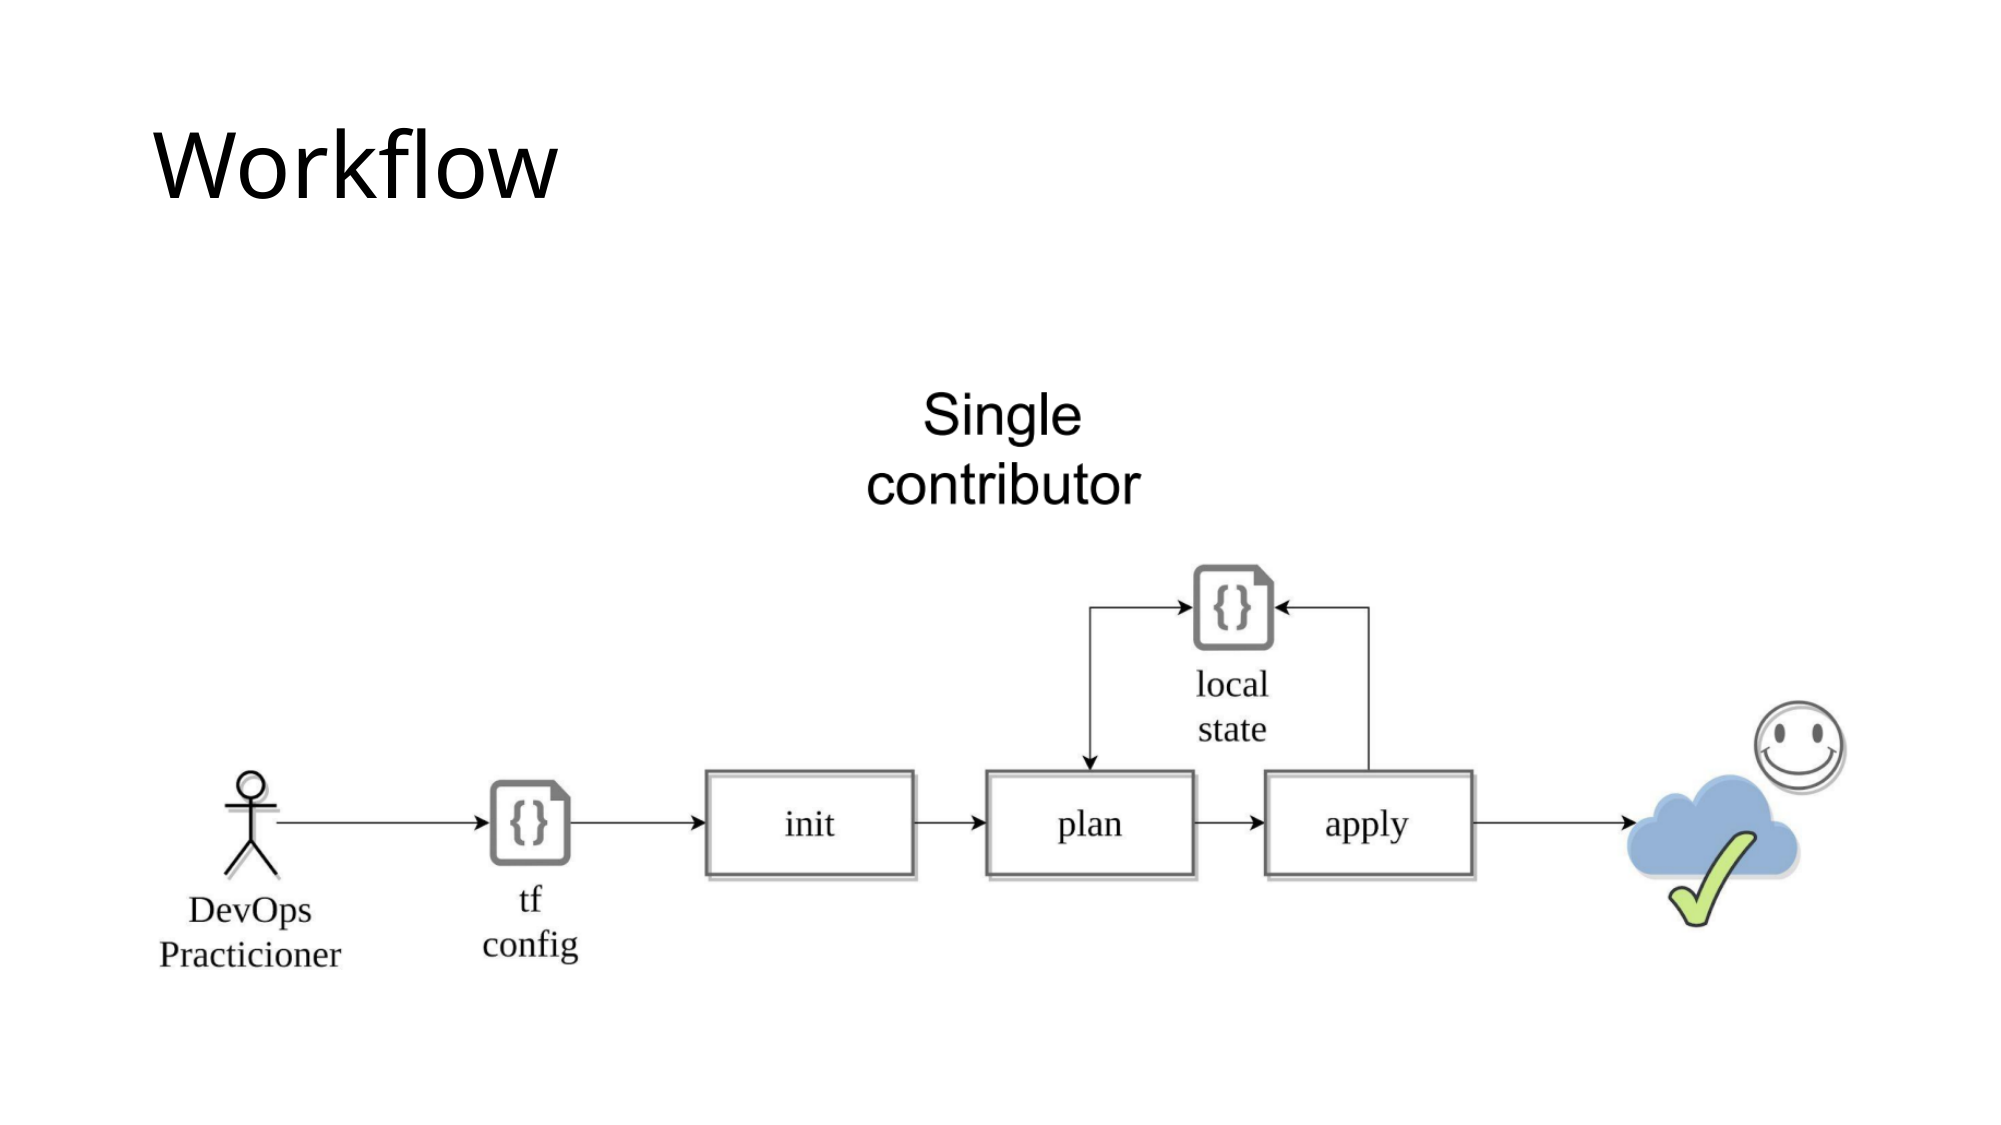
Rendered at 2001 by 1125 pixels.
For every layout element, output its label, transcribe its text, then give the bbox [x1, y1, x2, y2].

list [137, 318, 1863, 995]
title Workflow [137, 59, 1863, 278]
